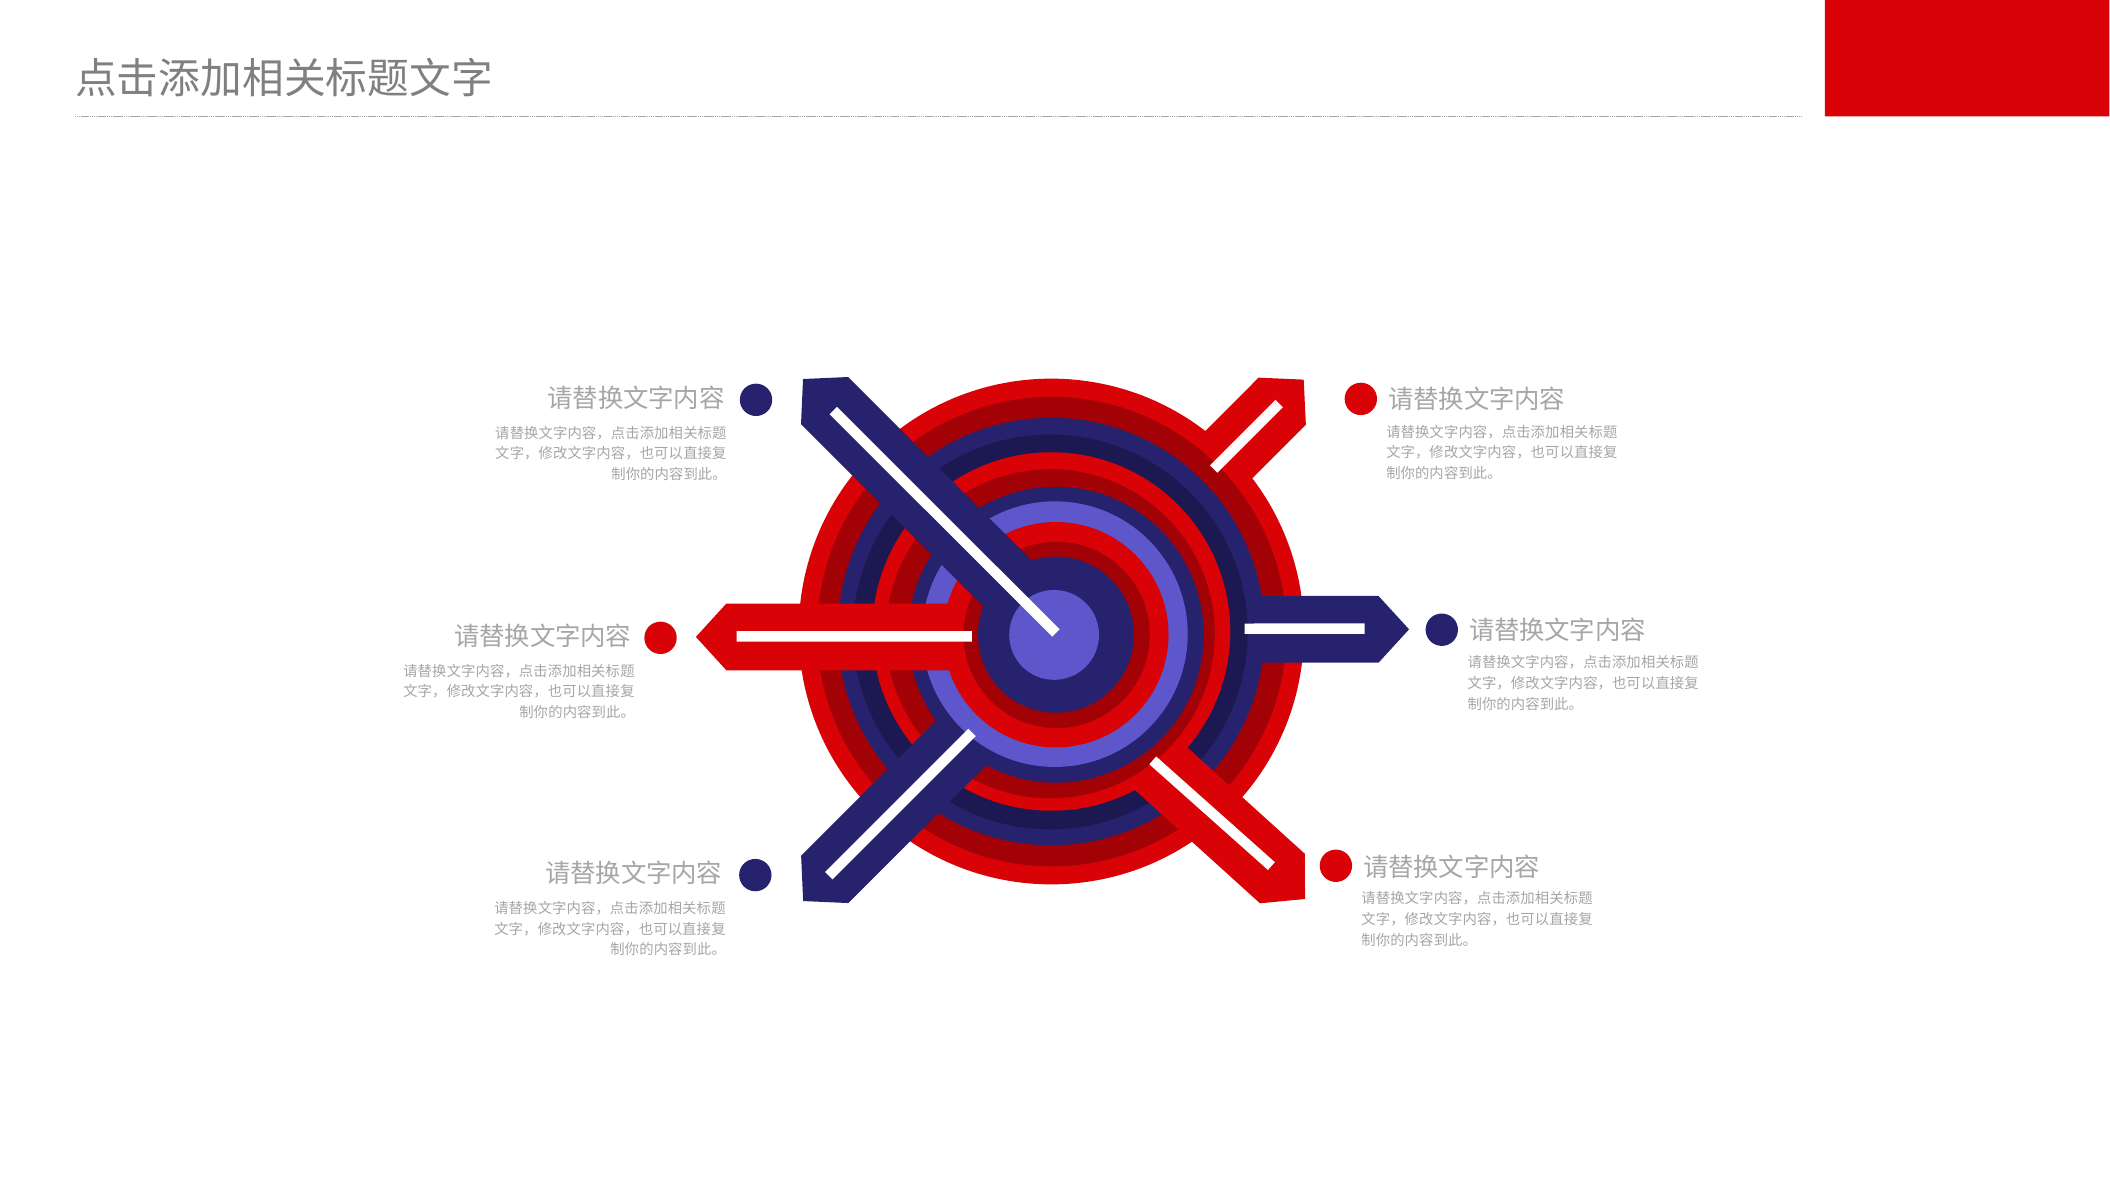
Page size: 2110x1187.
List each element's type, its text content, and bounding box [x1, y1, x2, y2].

text_box 请替换文字内容，点击添加相关标题文字，修改文字内容，也可以直接复制你的内容到此。 [1410, 419, 1622, 492]
text_box 请替换文字内容，点击添加相关标题文字，修改文字内容，也可以直接复制你的内容到此。 [1361, 886, 1597, 959]
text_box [1135, 452, 1306, 904]
text_box 请替换文字内容 [1360, 843, 1556, 882]
text_box 请替换文字内容，点击添加相关标题文字，修改文字内容，也可以直接复制你的内容到此。 [483, 420, 728, 483]
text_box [800, 376, 1135, 713]
text_box 请替换文字内容 [1466, 607, 1662, 646]
text_box 请替换文字内容，点击添加相关标题文字，修改文字内容，也可以直接复制你的内容到此。 [392, 658, 636, 721]
text_box [1425, 613, 1458, 646]
text_box 请替换文字内容 [524, 377, 728, 412]
text_box 点击添加相关标题文字 [59, 44, 563, 107]
text_box 请替换文字内容 [523, 852, 726, 887]
text_box 请替换文字内容，点击添加相关标题文字，修改文字内容，也可以直接复制你的内容到此。 [1467, 650, 1703, 722]
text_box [1135, 417, 1410, 846]
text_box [801, 486, 1204, 904]
text_box 请替换文字内容 [1385, 376, 1581, 416]
text_box [1344, 382, 1378, 416]
text_box 请替换文字内容 [432, 615, 635, 649]
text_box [1135, 377, 1306, 417]
text_box [1319, 849, 1353, 882]
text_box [695, 521, 1169, 748]
text_box [739, 858, 772, 892]
text_box [644, 621, 677, 654]
text_box 请替换文字内容，点击添加相关标题文字，修改文字内容，也可以直接复制你的内容到此。 [483, 895, 727, 959]
text_box [739, 383, 773, 417]
